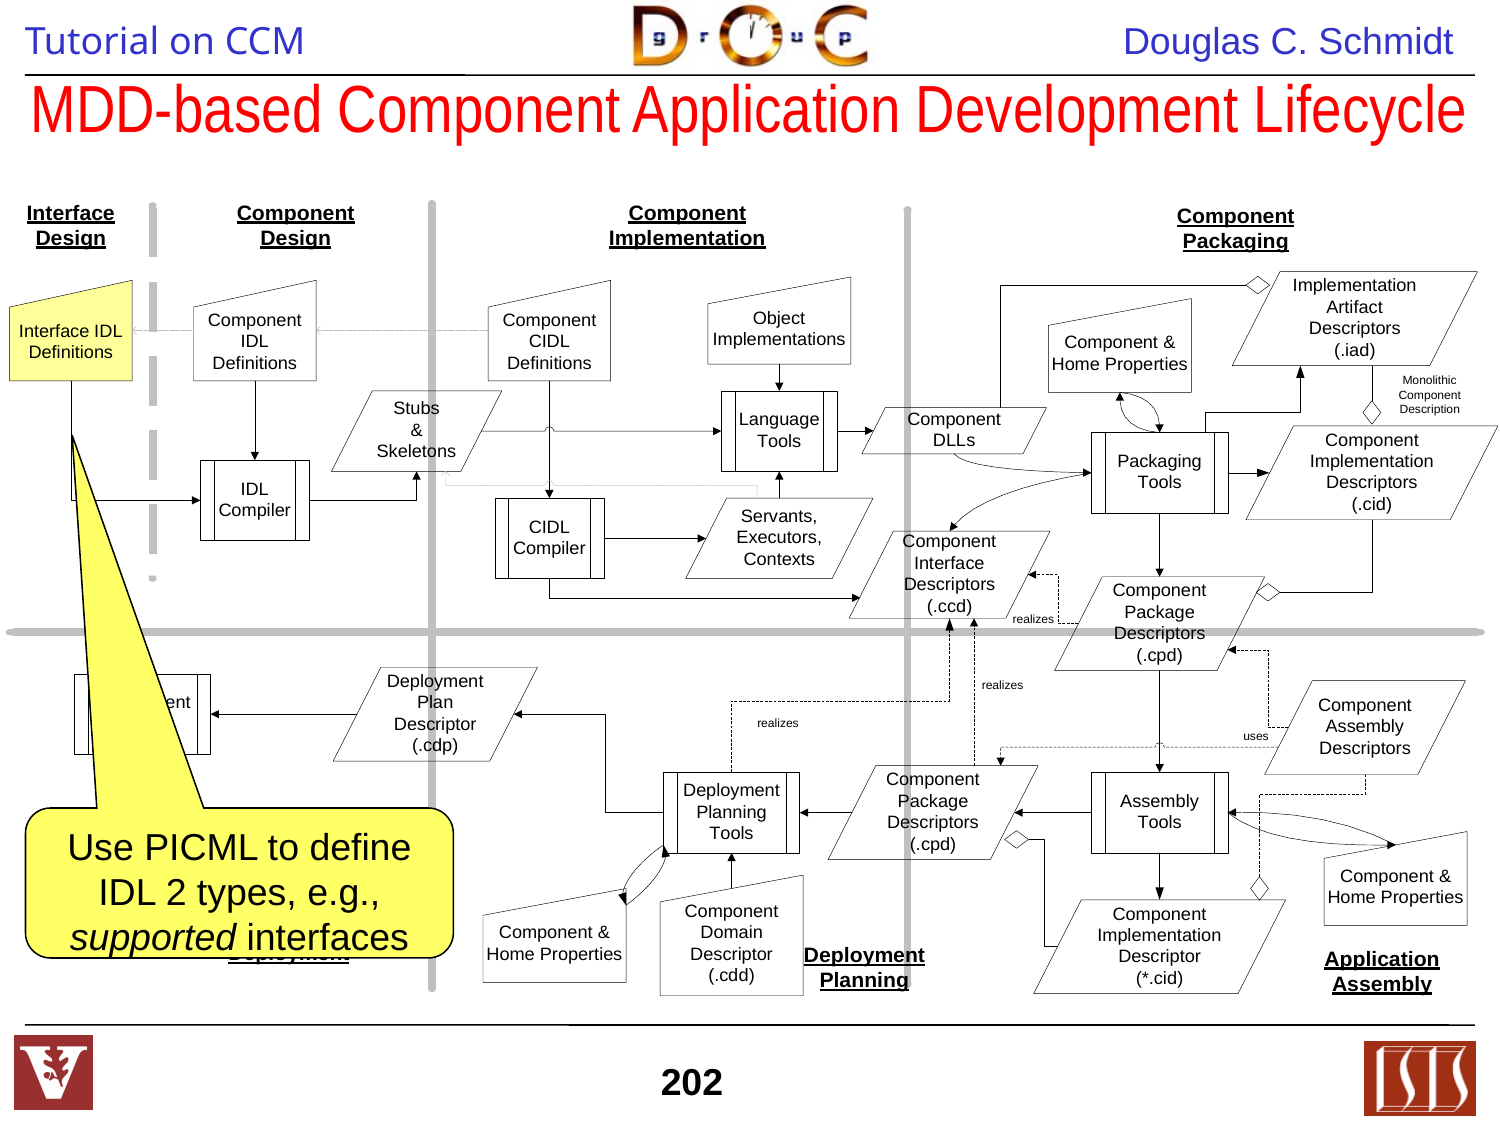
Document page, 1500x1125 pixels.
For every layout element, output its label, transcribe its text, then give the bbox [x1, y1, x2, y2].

picture [14, 1035, 93, 1110]
title MDD-based Component Application Development Lifecycle [0, 74, 1500, 138]
picture [1364, 1041, 1476, 1116]
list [0, 190, 1500, 1009]
picture [624, 0, 875, 71]
